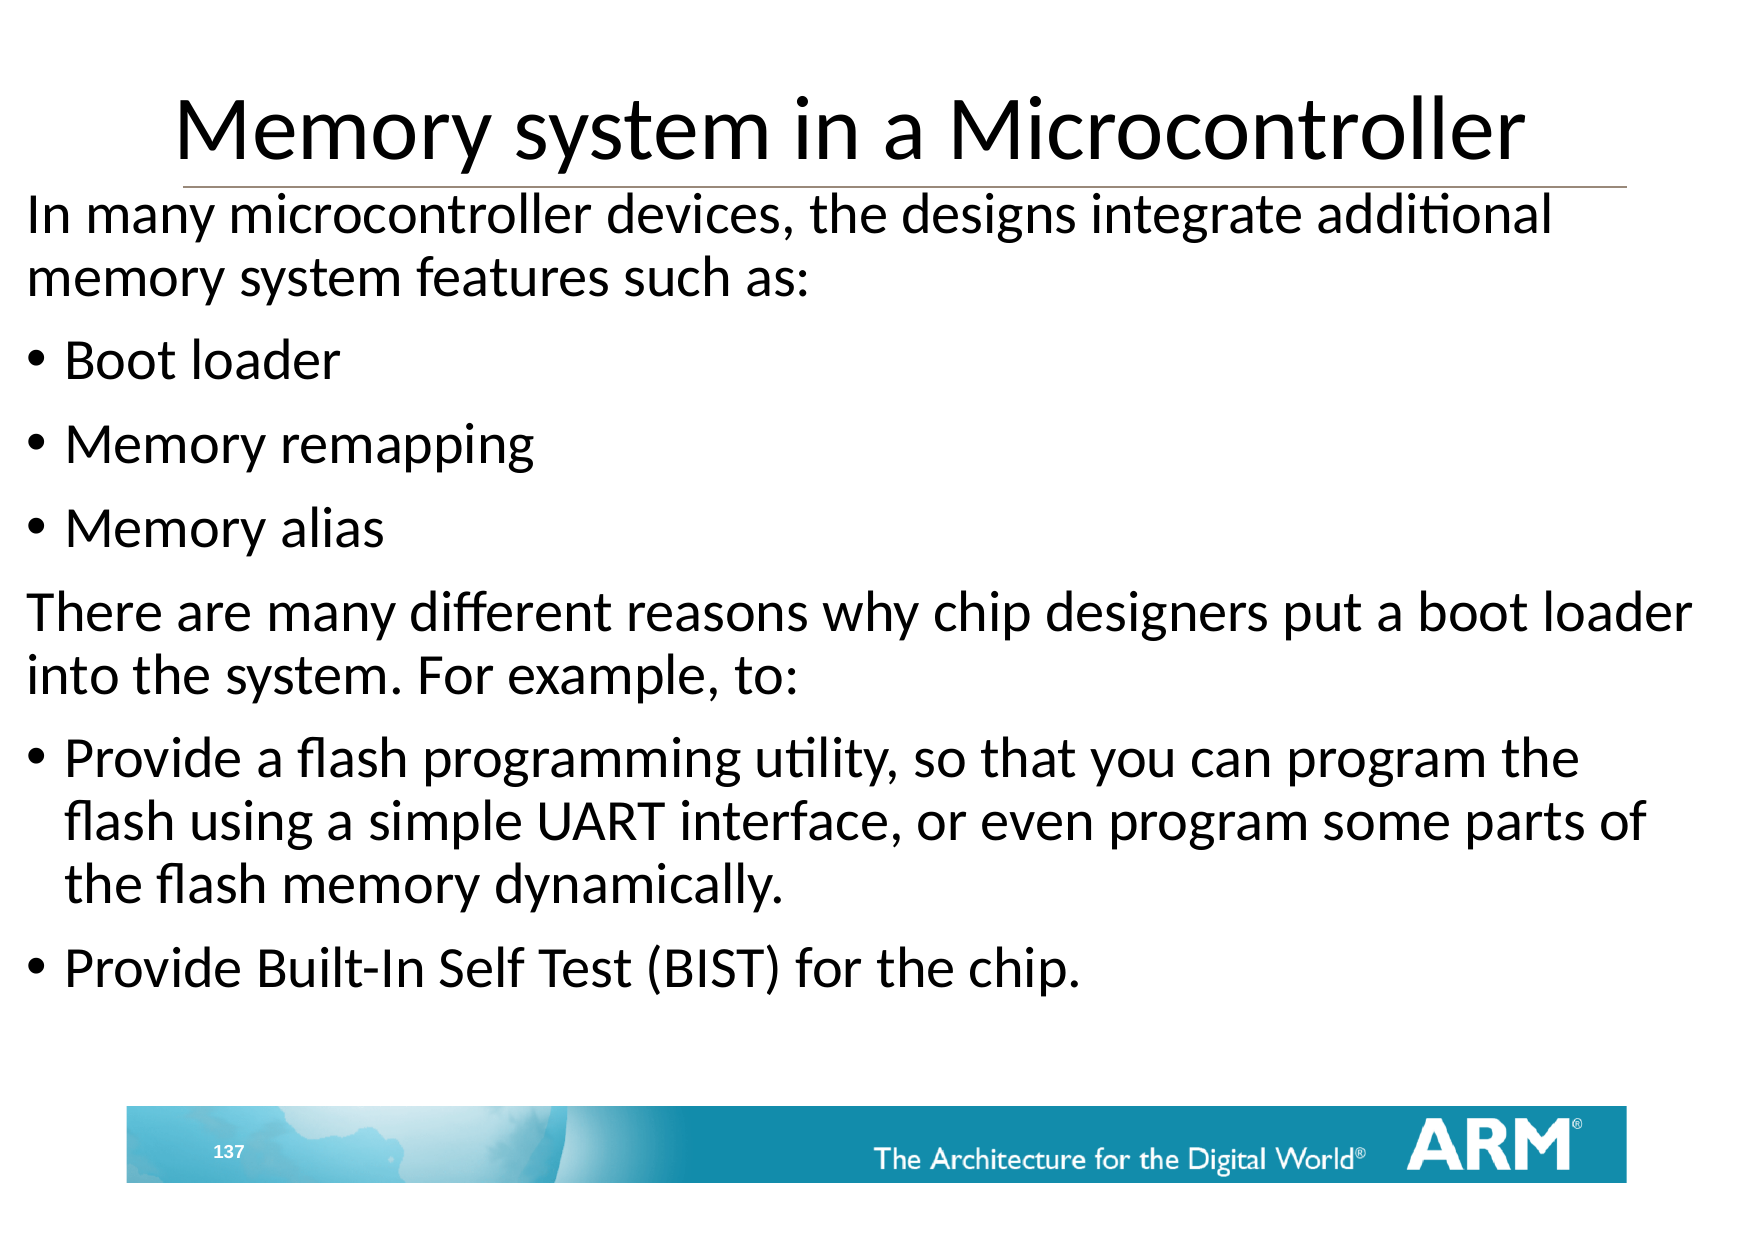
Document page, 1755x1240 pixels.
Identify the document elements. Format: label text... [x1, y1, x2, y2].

picture [126, 1106, 1627, 1183]
slide_number 137 [198, 1139, 287, 1187]
title Memory system in a Microcontroller [173, 80, 1581, 172]
list In many microcontroller devices, the designs integrate additional memory system features such as: Boot loader Memory remapping Memory alias There are many different reasons why chip designers put a boot loader into the system. For example, to: Provide a flash programming utility, so that you can program the flash using a simple UART interface, or even program some parts of the flash memory dynamically. Provide Built-In Self Test (BIST) for the chip. [26, 182, 1704, 457]
